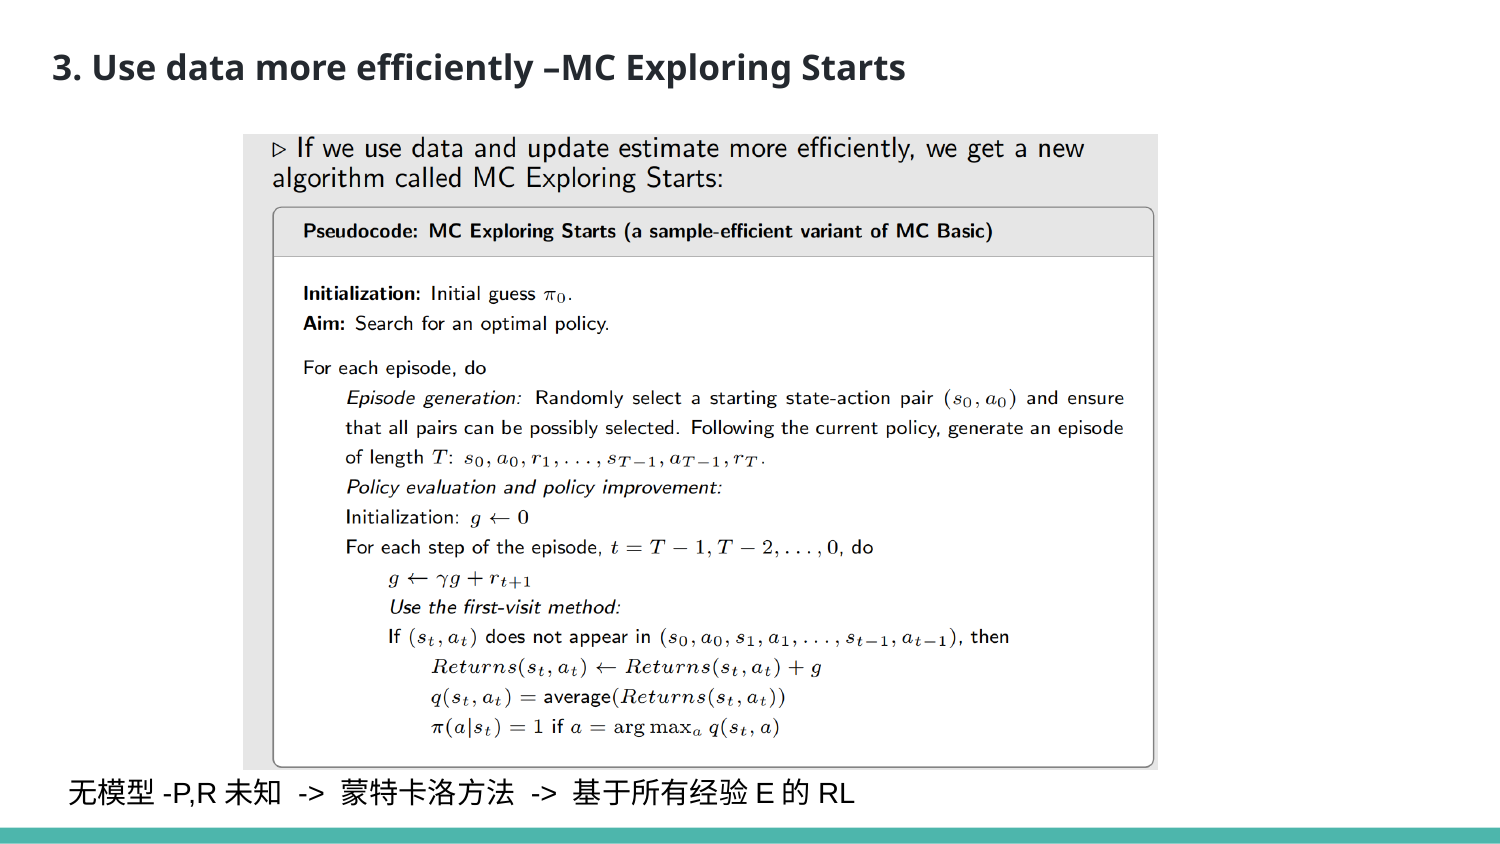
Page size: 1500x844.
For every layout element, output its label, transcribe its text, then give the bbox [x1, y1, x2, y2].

picture [243, 134, 1158, 770]
title 3. Use data more efficiently –MC Exploring Starts [37, 30, 1435, 147]
